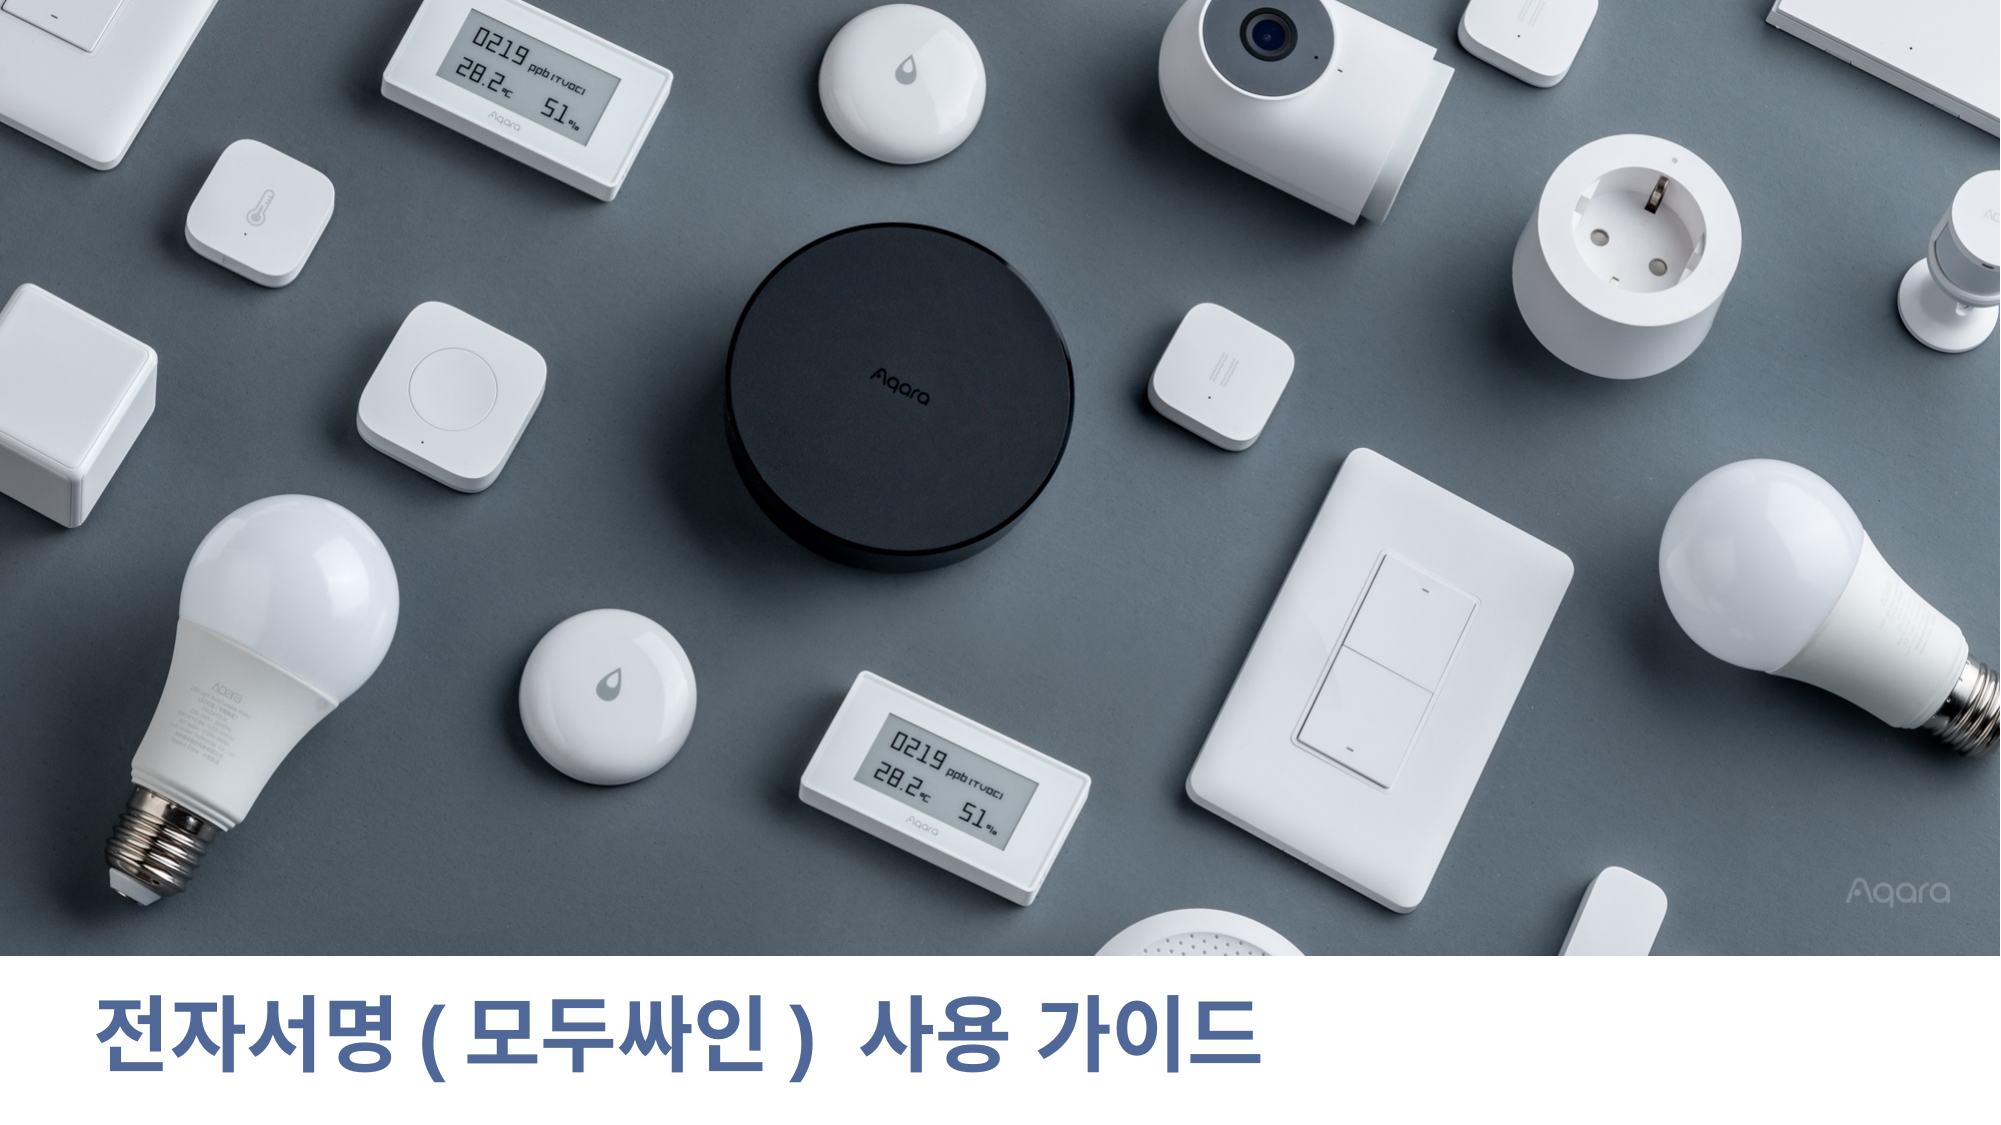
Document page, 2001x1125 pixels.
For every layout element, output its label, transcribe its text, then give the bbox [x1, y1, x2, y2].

picture [0, 0, 2000, 956]
title 전자서명(모두싸인) 사용 가이드 [78, 955, 2000, 1125]
